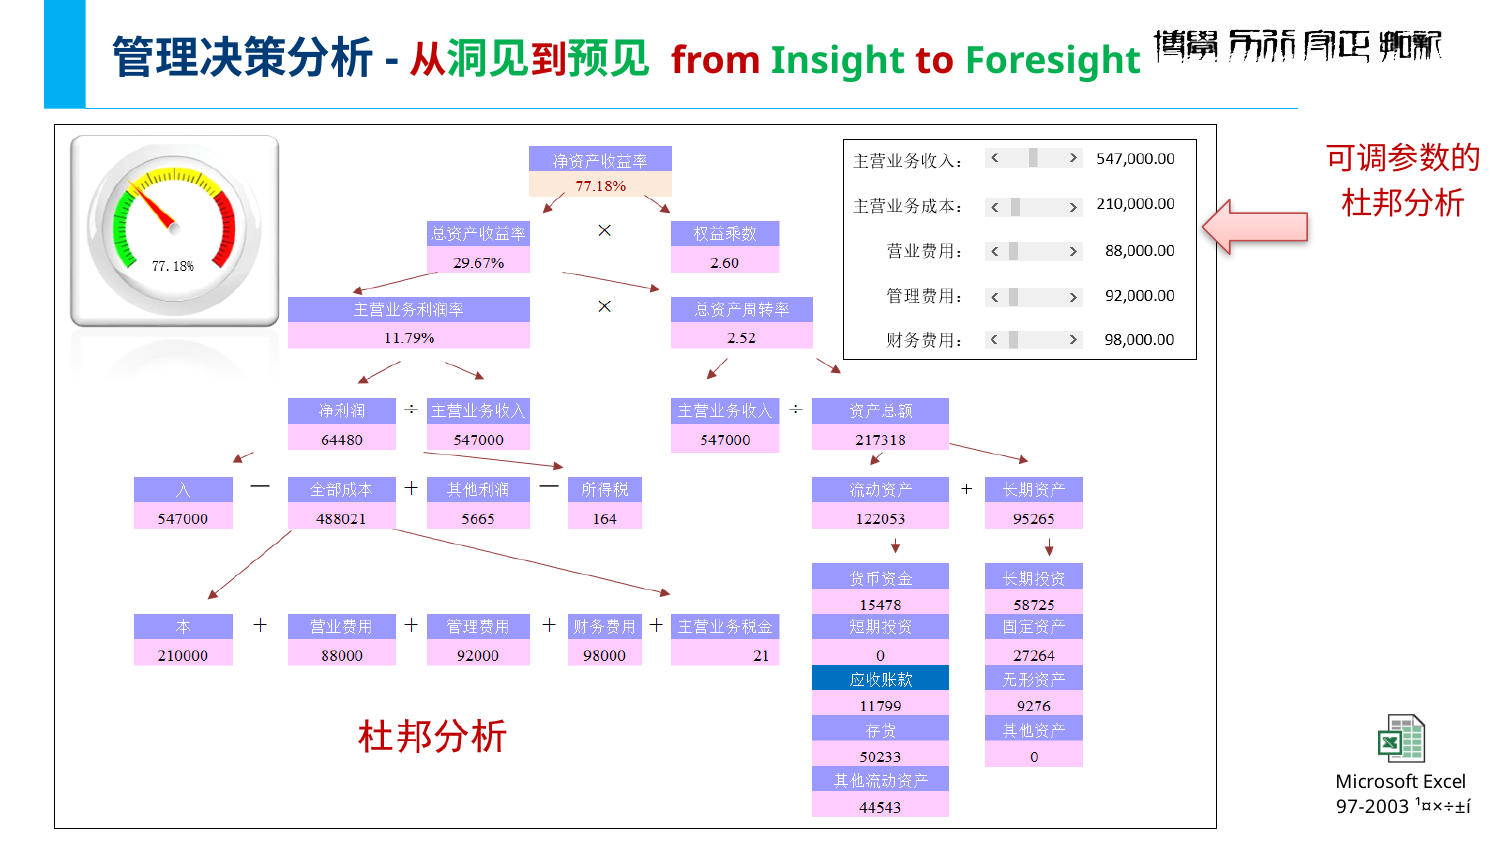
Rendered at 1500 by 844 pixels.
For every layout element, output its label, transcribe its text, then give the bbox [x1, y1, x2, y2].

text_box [1328, 713, 1479, 844]
text_box [1223, 198, 1308, 256]
picture [52, 122, 1219, 832]
title 管理决策分析-从洞见到预见 from Insight to Foresight [96, 16, 1459, 96]
list 可调参数的杜邦分析 [1307, 123, 1500, 617]
